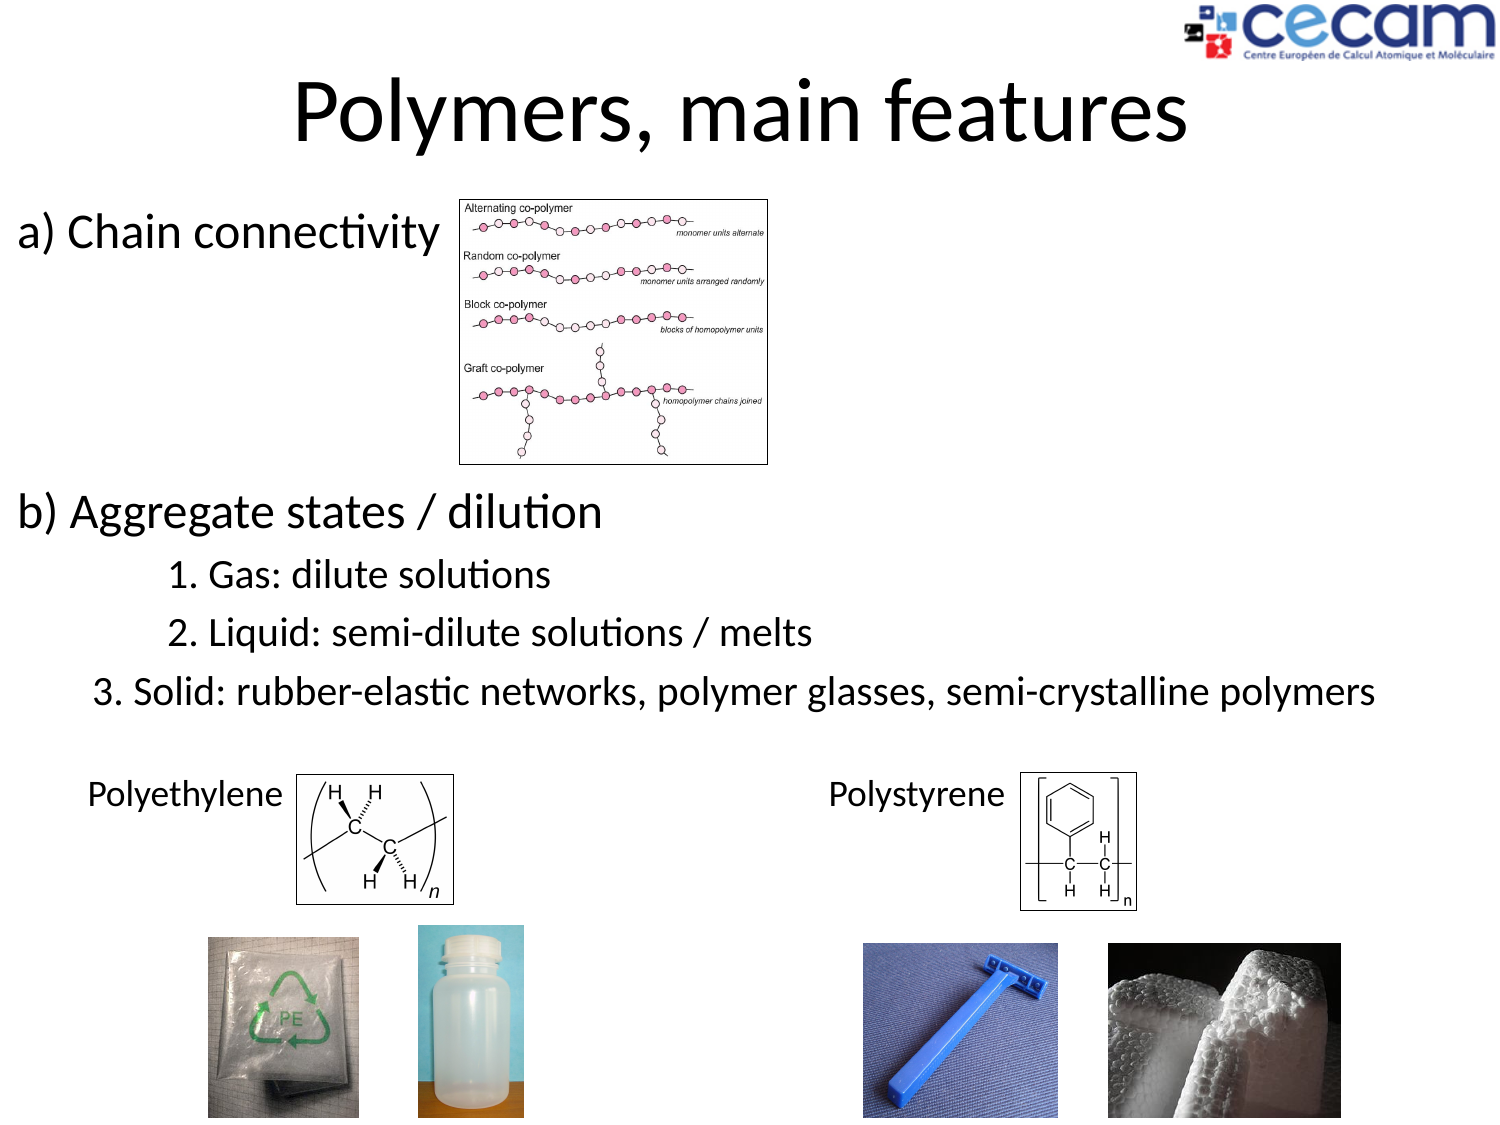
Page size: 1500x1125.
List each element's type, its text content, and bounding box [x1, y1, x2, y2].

picture [296, 773, 454, 905]
picture [1184, 3, 1497, 62]
picture [418, 925, 524, 1119]
picture [208, 936, 359, 1119]
text_box a) Chain connectivity b) Aggregate states / dilution 1. Gas: dilute solutions 2. Liquid: semi-dilute solutions / melts 3. Solid: rubber-elastic networks, polymer glasses, semi-crystalline polymers [2, 190, 1498, 973]
text_box Polystyrene [813, 761, 1021, 822]
picture [1020, 772, 1137, 911]
picture [1108, 943, 1341, 1119]
picture [862, 943, 1059, 1119]
text_box Polyethylene [72, 761, 299, 822]
picture [459, 199, 768, 465]
title Polymers, main features [104, 38, 1379, 171]
